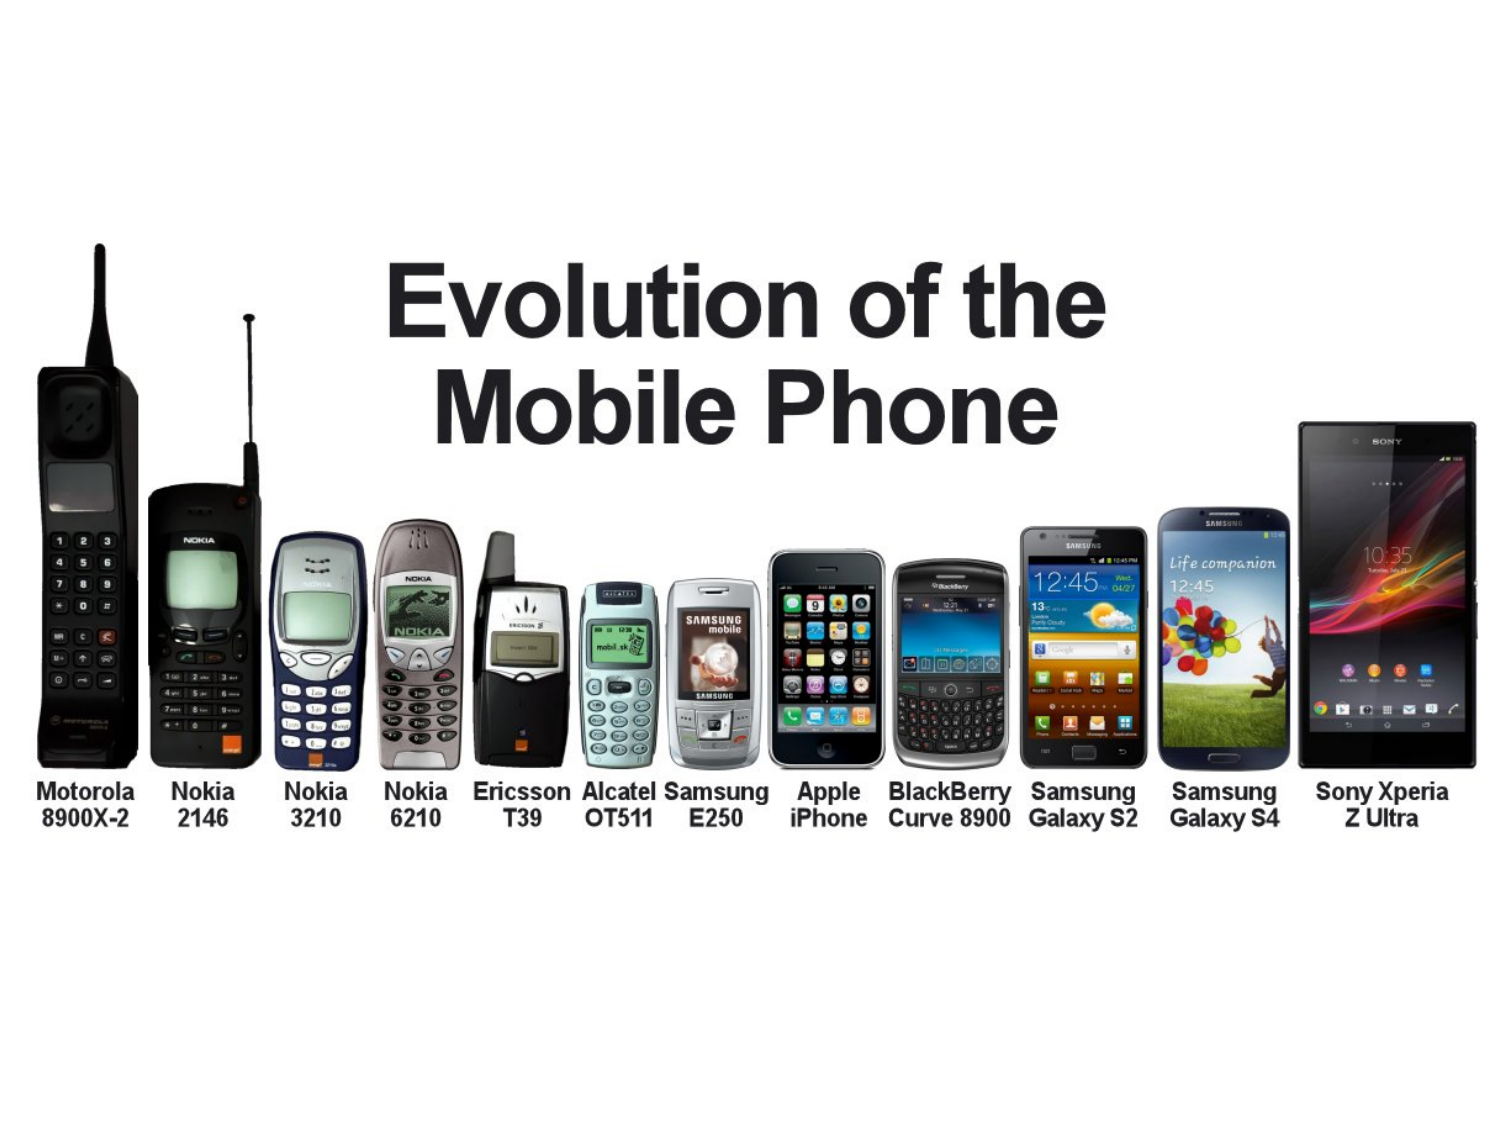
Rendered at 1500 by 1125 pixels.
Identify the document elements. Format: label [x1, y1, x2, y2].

picture [20, 230, 1500, 847]
